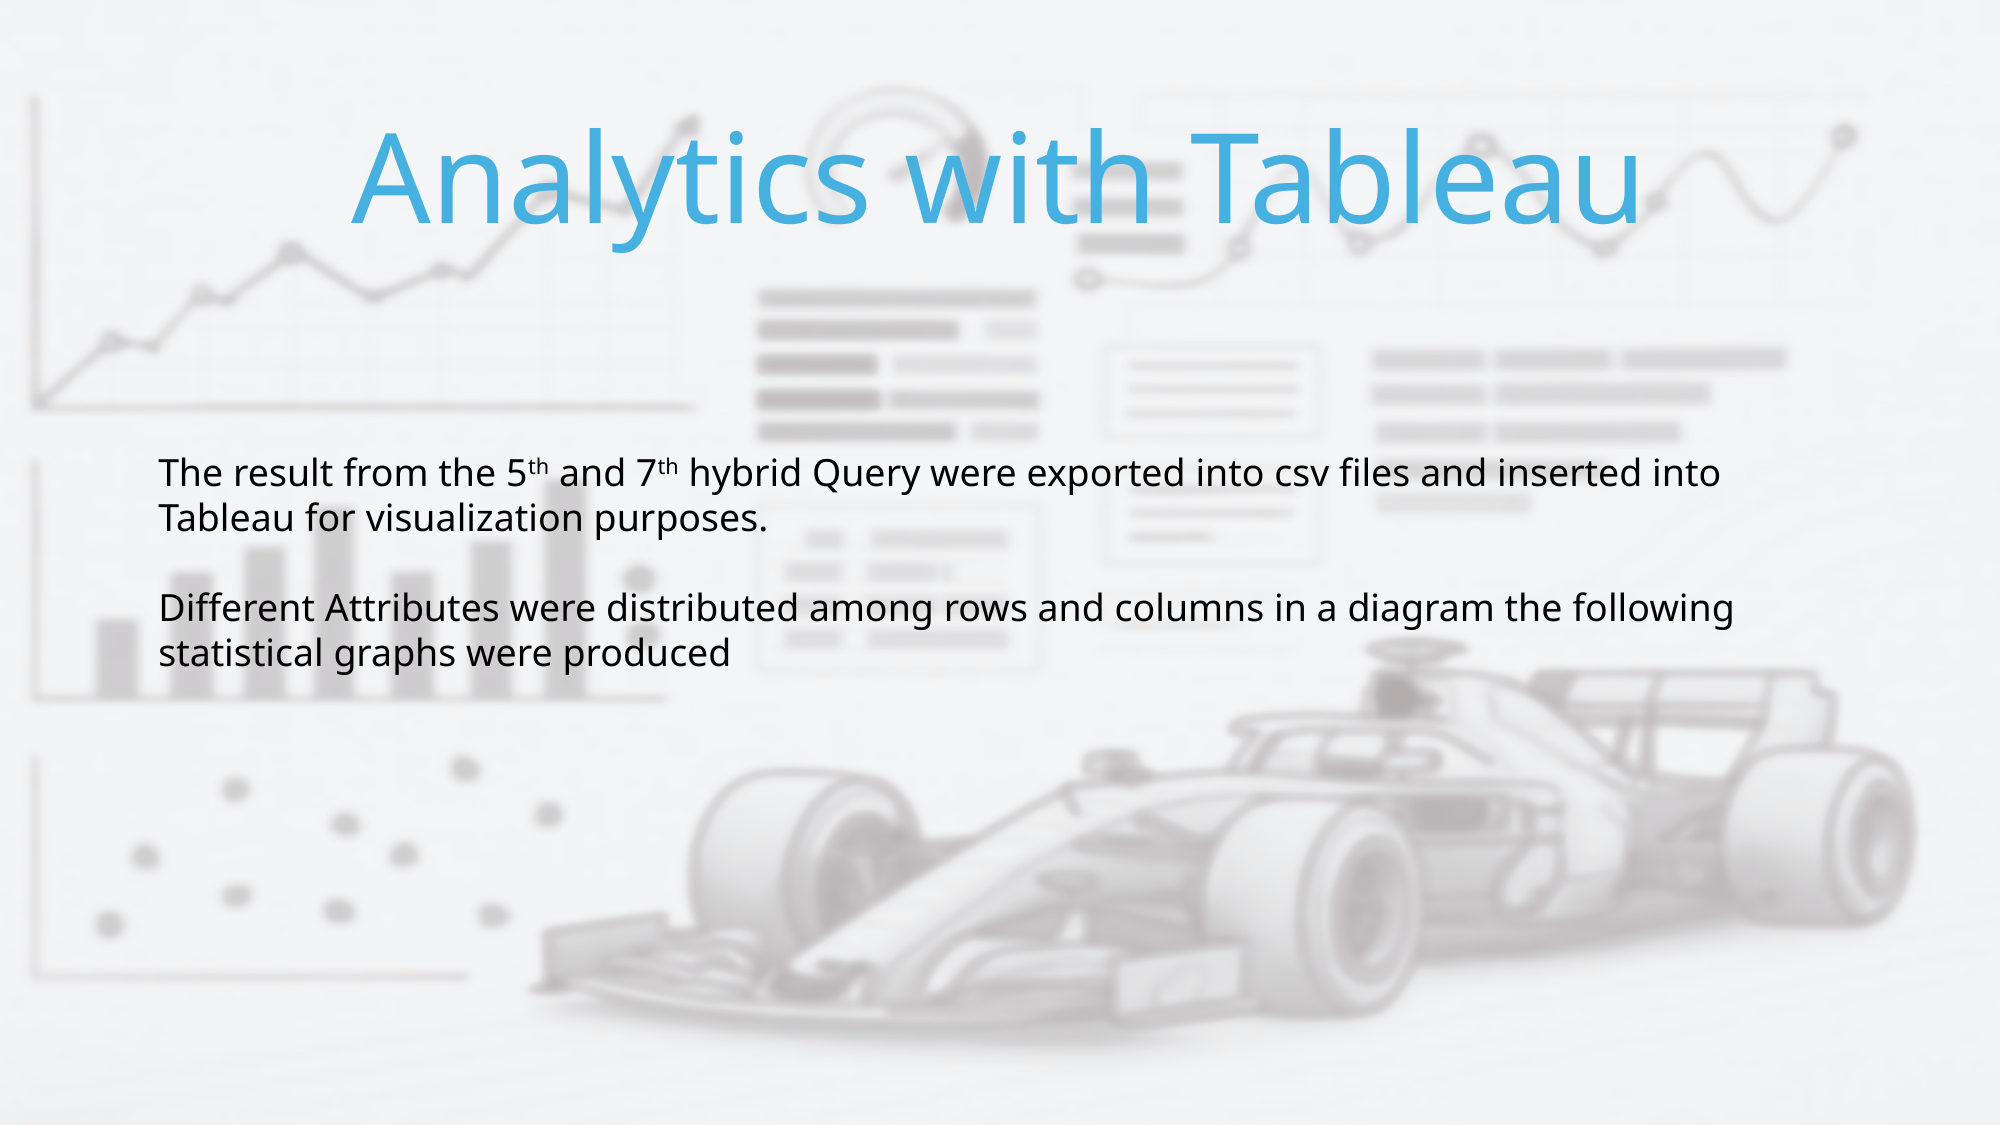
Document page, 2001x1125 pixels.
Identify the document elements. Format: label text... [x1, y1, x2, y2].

title Analytics with Tableau [176, 93, 1824, 259]
text_box The result from the 5th and 7th hybrid Query were exported into csv files and inserted into Tableau for visualization purposes. Different Attributes were distributed among rows and columns in a diagram the following statistical graphs were produced [143, 441, 1857, 681]
picture [0, 0, 2001, 1125]
